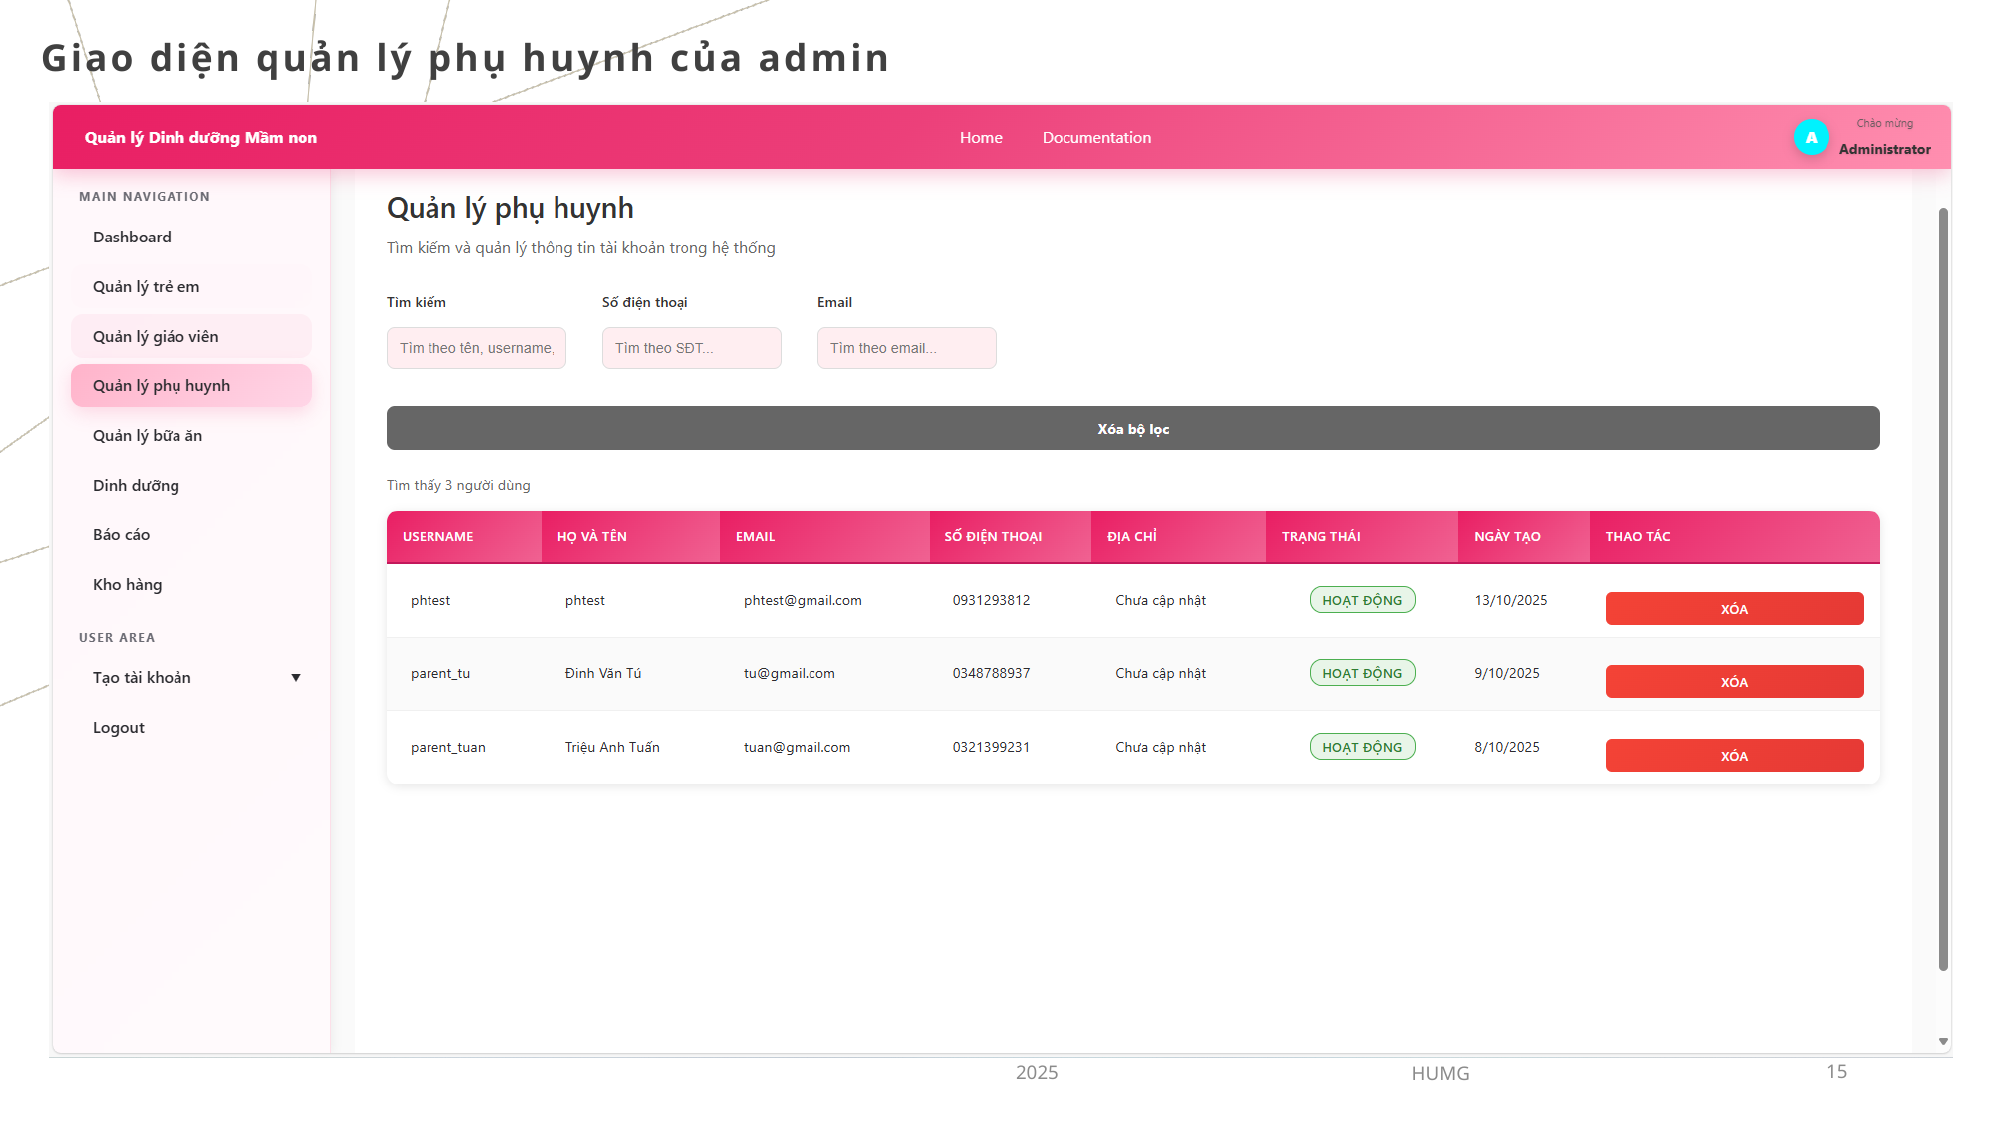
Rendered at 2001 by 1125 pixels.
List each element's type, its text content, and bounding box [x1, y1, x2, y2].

picture [0, 0, 1953, 1058]
list Giao diện quản lý phụ huynh của admin [25, 31, 918, 92]
slide_number 2025 [1001, 1058, 1157, 1102]
footer HUMG [1174, 1058, 1707, 1103]
slide_number 15 [1755, 1058, 1863, 1103]
